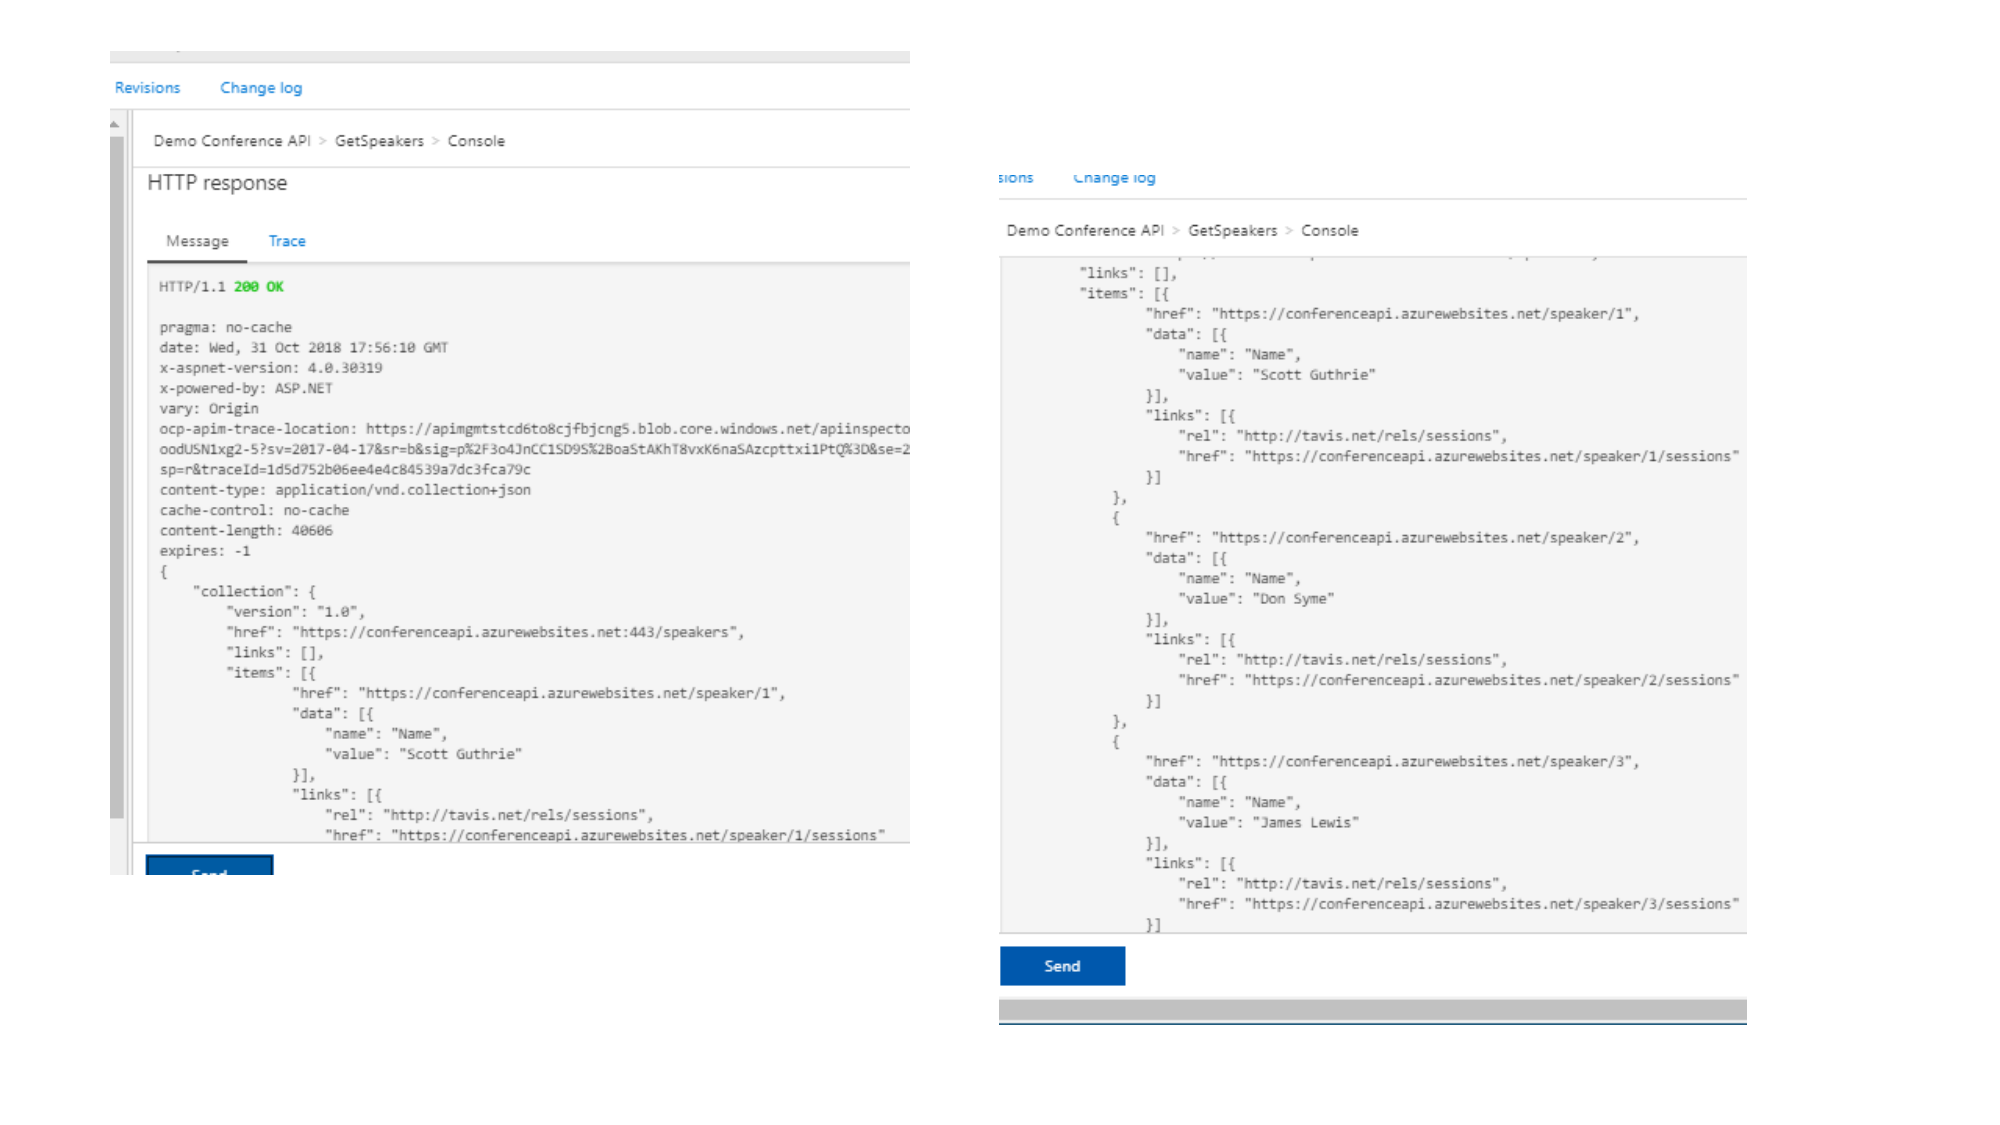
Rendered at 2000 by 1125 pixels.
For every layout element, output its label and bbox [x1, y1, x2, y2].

picture [999, 175, 1747, 1025]
picture [109, 51, 911, 876]
